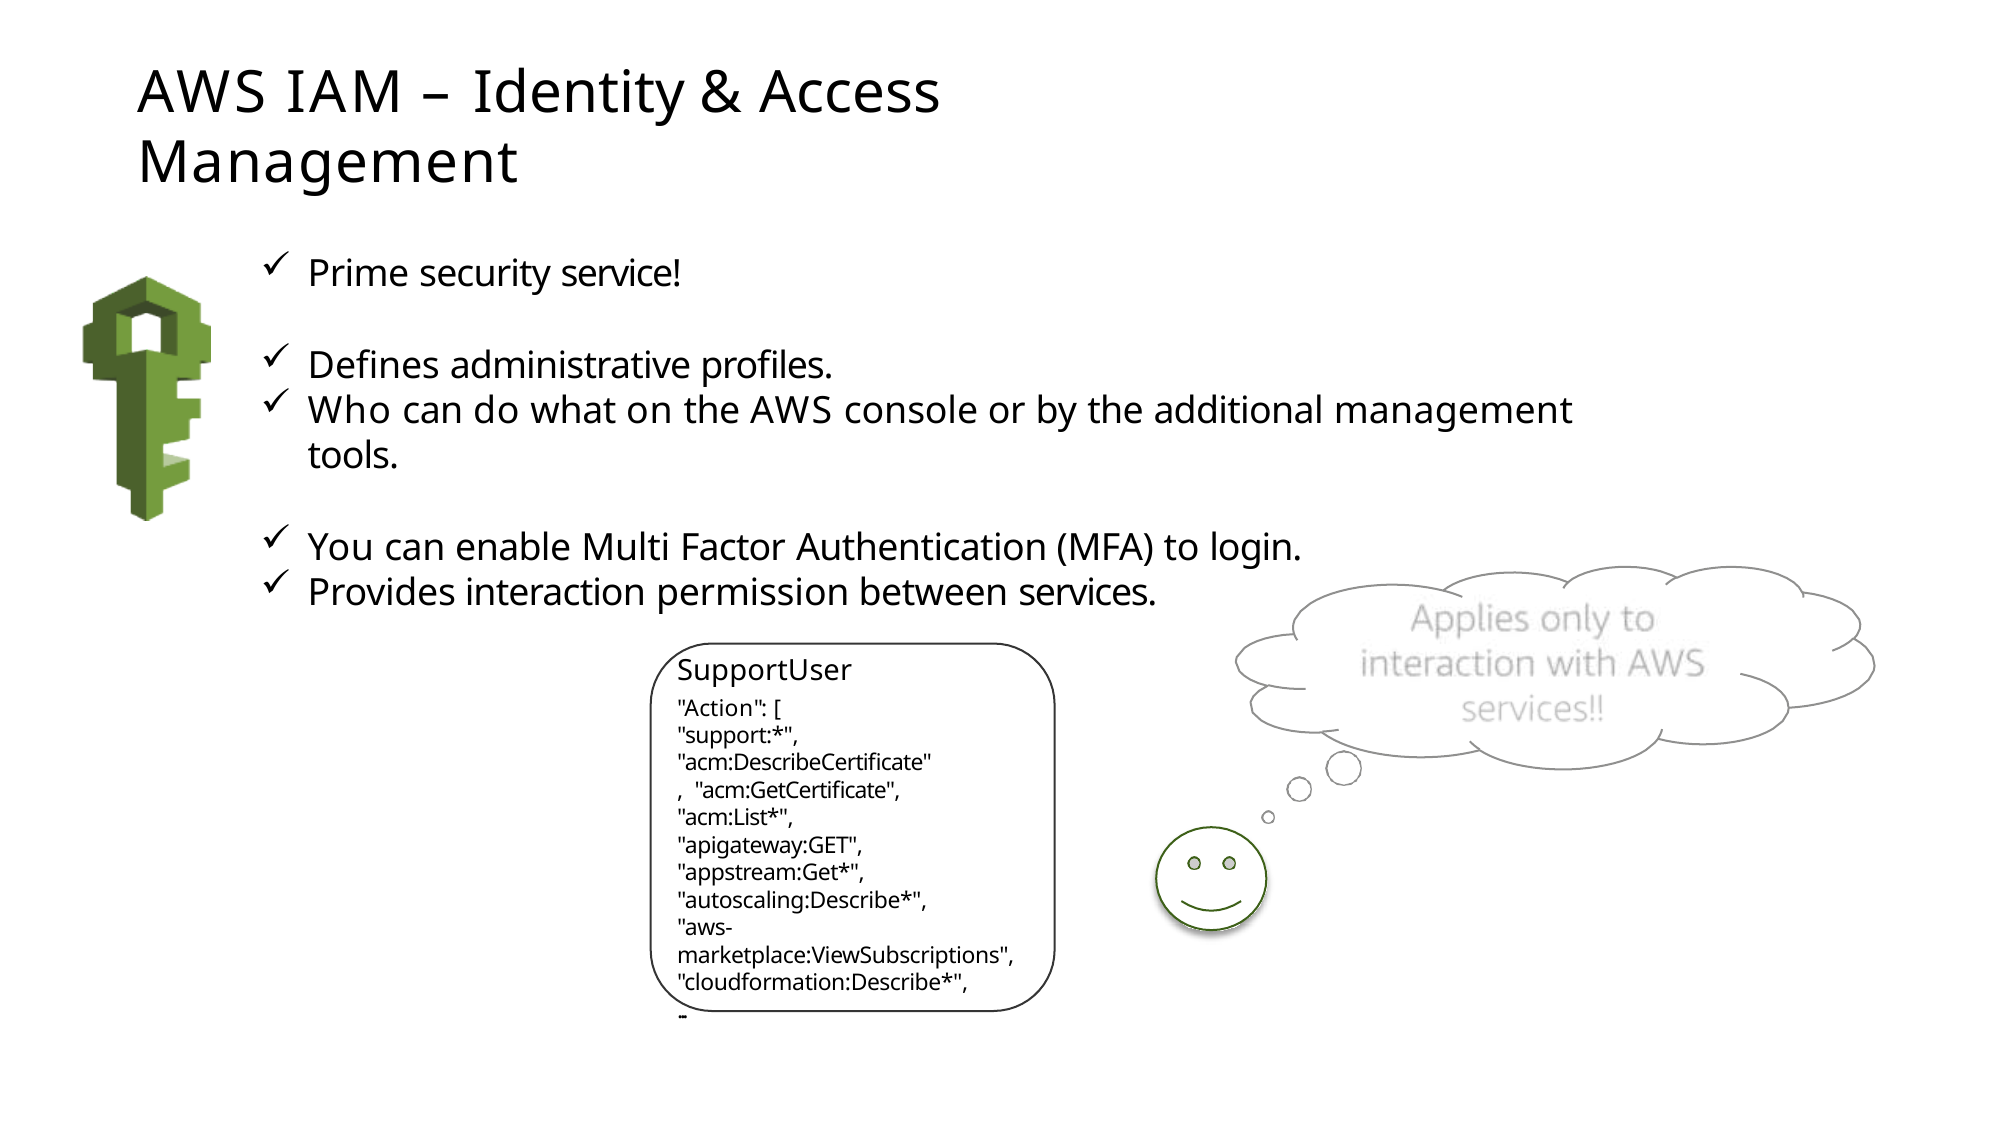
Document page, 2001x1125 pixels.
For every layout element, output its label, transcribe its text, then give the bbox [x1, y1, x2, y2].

picture [81, 276, 211, 521]
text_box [1234, 565, 1876, 802]
text_box Prime security service! Defines administrative profiles. Who can do what on the AWS console or by the additional management tools. You can enable Multi Factor Authentication (MFA) to login. Provides interaction permission between services. [258, 247, 1599, 613]
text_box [649, 642, 1056, 1013]
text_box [1146, 810, 1276, 945]
title AWS IAM – Identity & Access Management [135, 51, 1258, 242]
